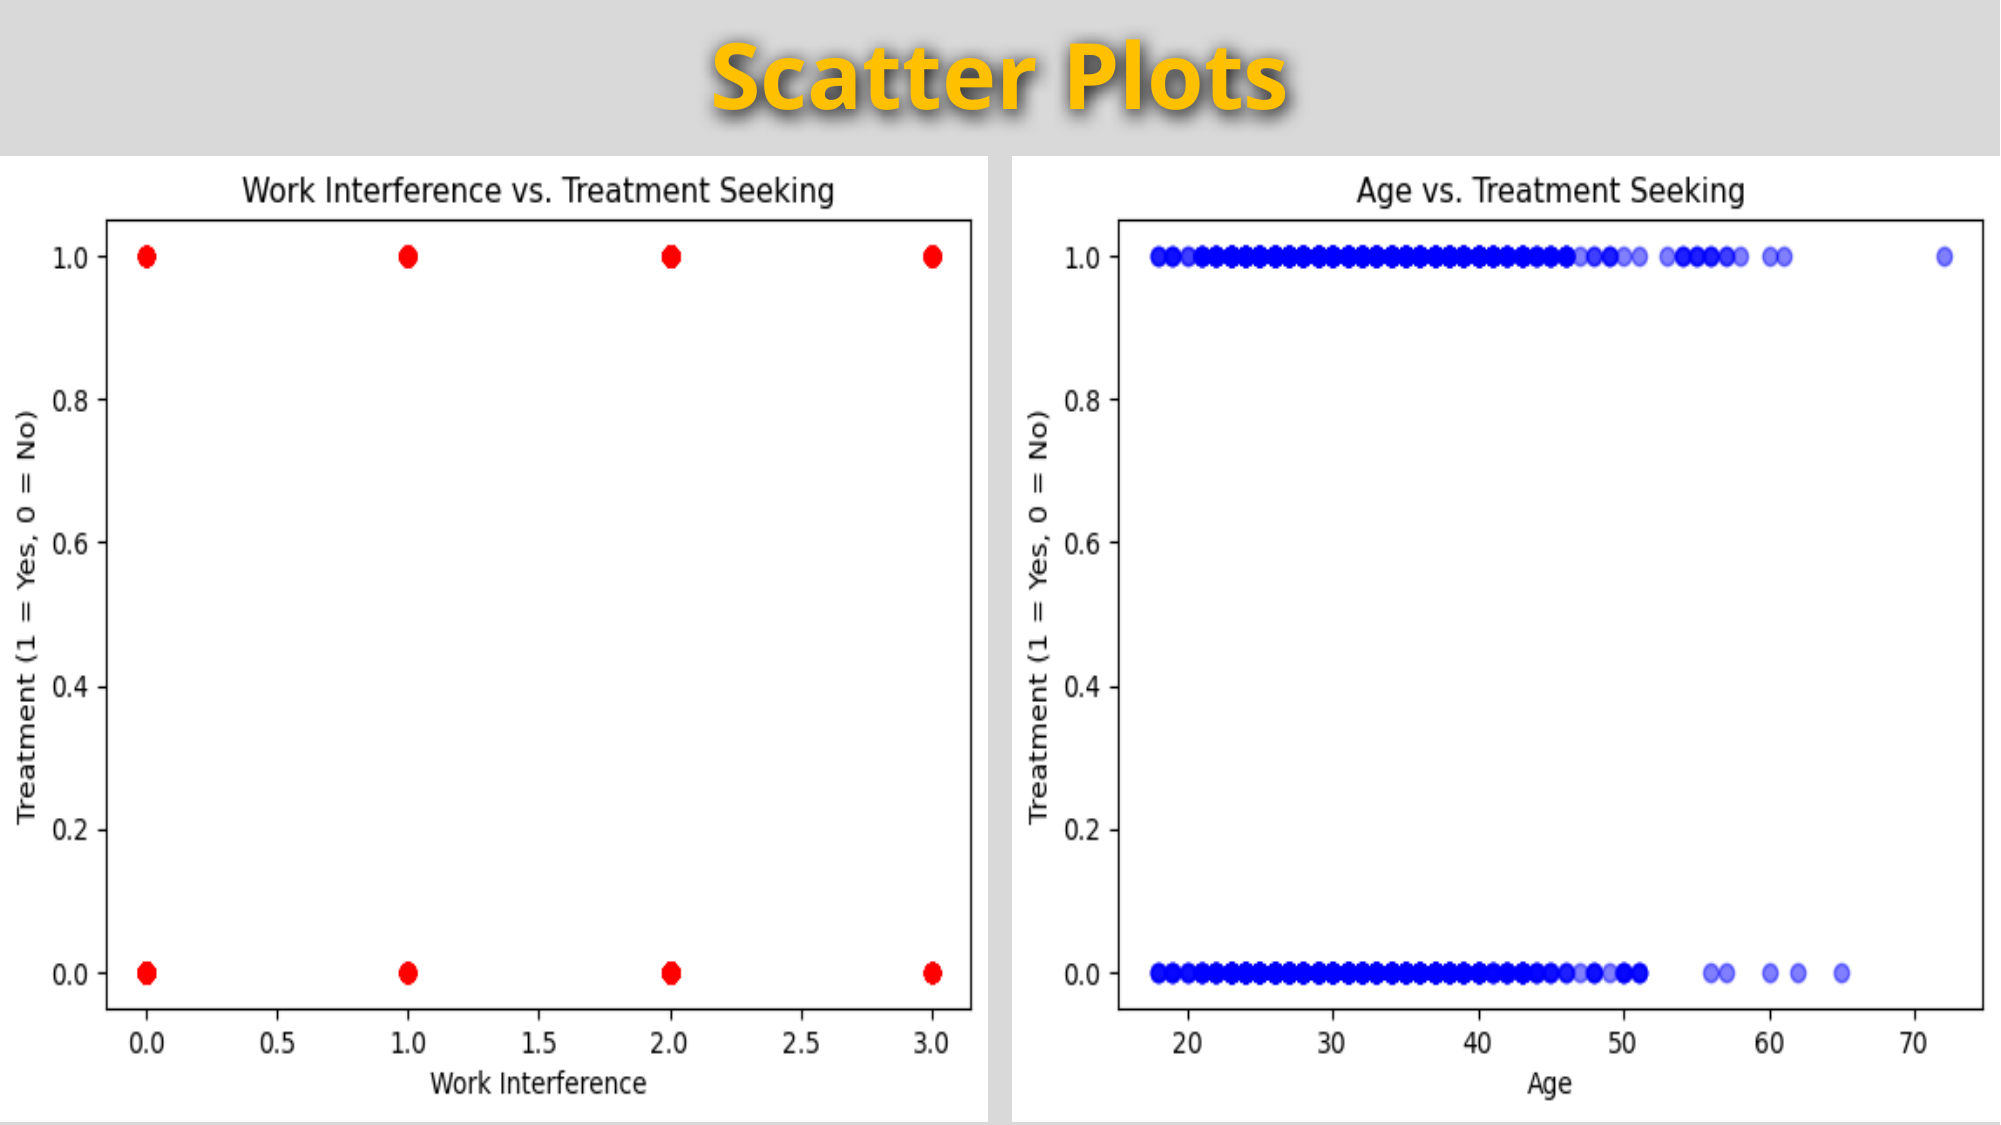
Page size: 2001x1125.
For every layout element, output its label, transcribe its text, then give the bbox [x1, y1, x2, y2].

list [0, 156, 988, 1122]
title Scatter Plots [0, 3, 2000, 157]
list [1012, 156, 2000, 1122]
